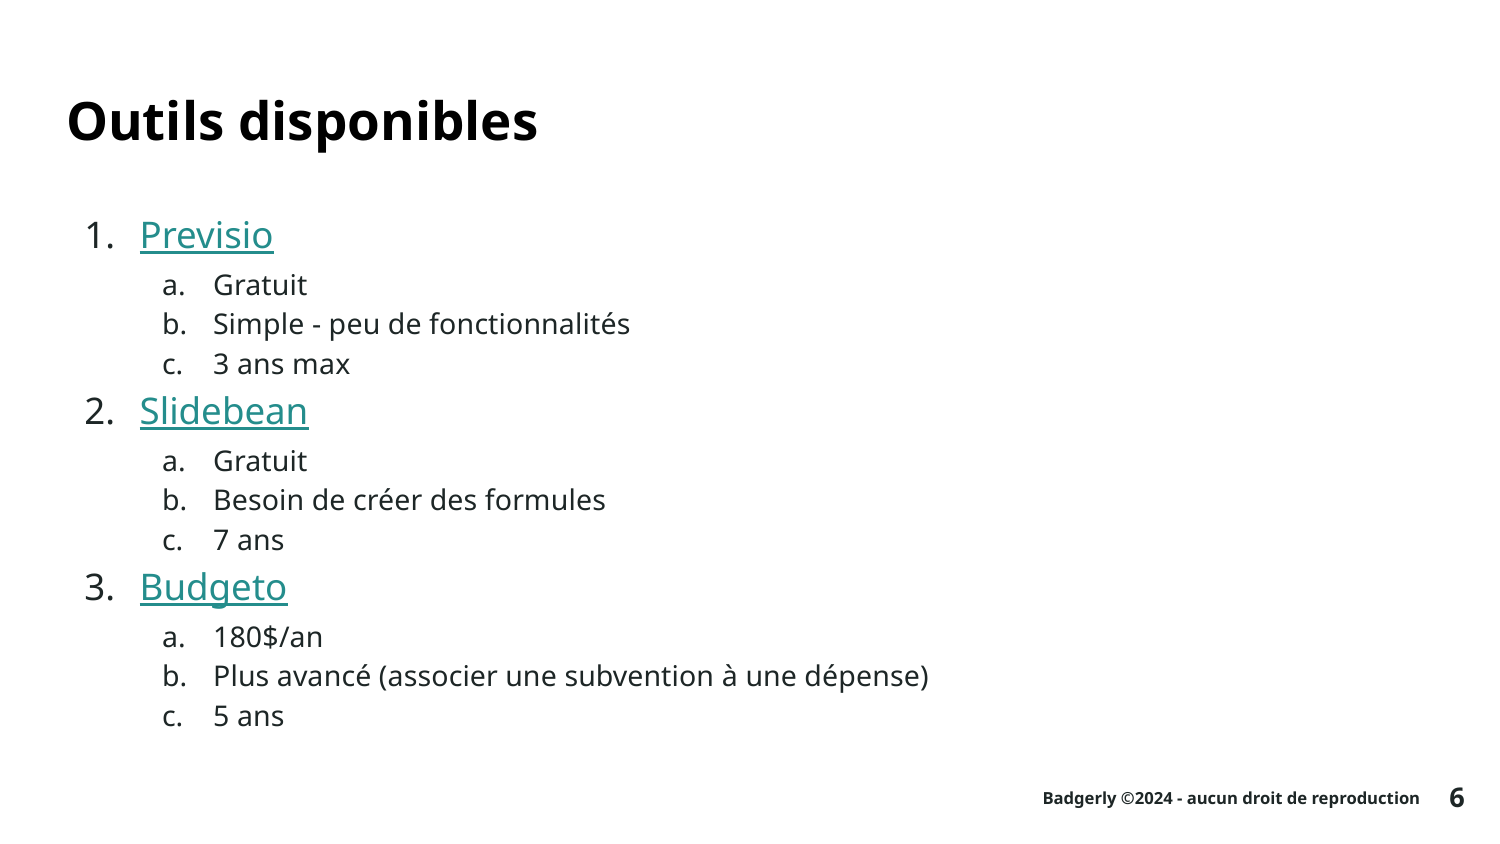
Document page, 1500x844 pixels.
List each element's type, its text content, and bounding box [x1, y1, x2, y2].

list Previsio Gratuit Simple - peu de fonctionnalités 3 ans max Slidebean Gratuit Besoin de créer des formules 7 ans Budgeto 180$/an Plus avancé (associer une subvention à une dépense) 5 ans [51, 189, 1449, 750]
title Outils disponibles [51, 72, 1449, 167]
slide_number ‹#› [1389, 764, 1480, 830]
